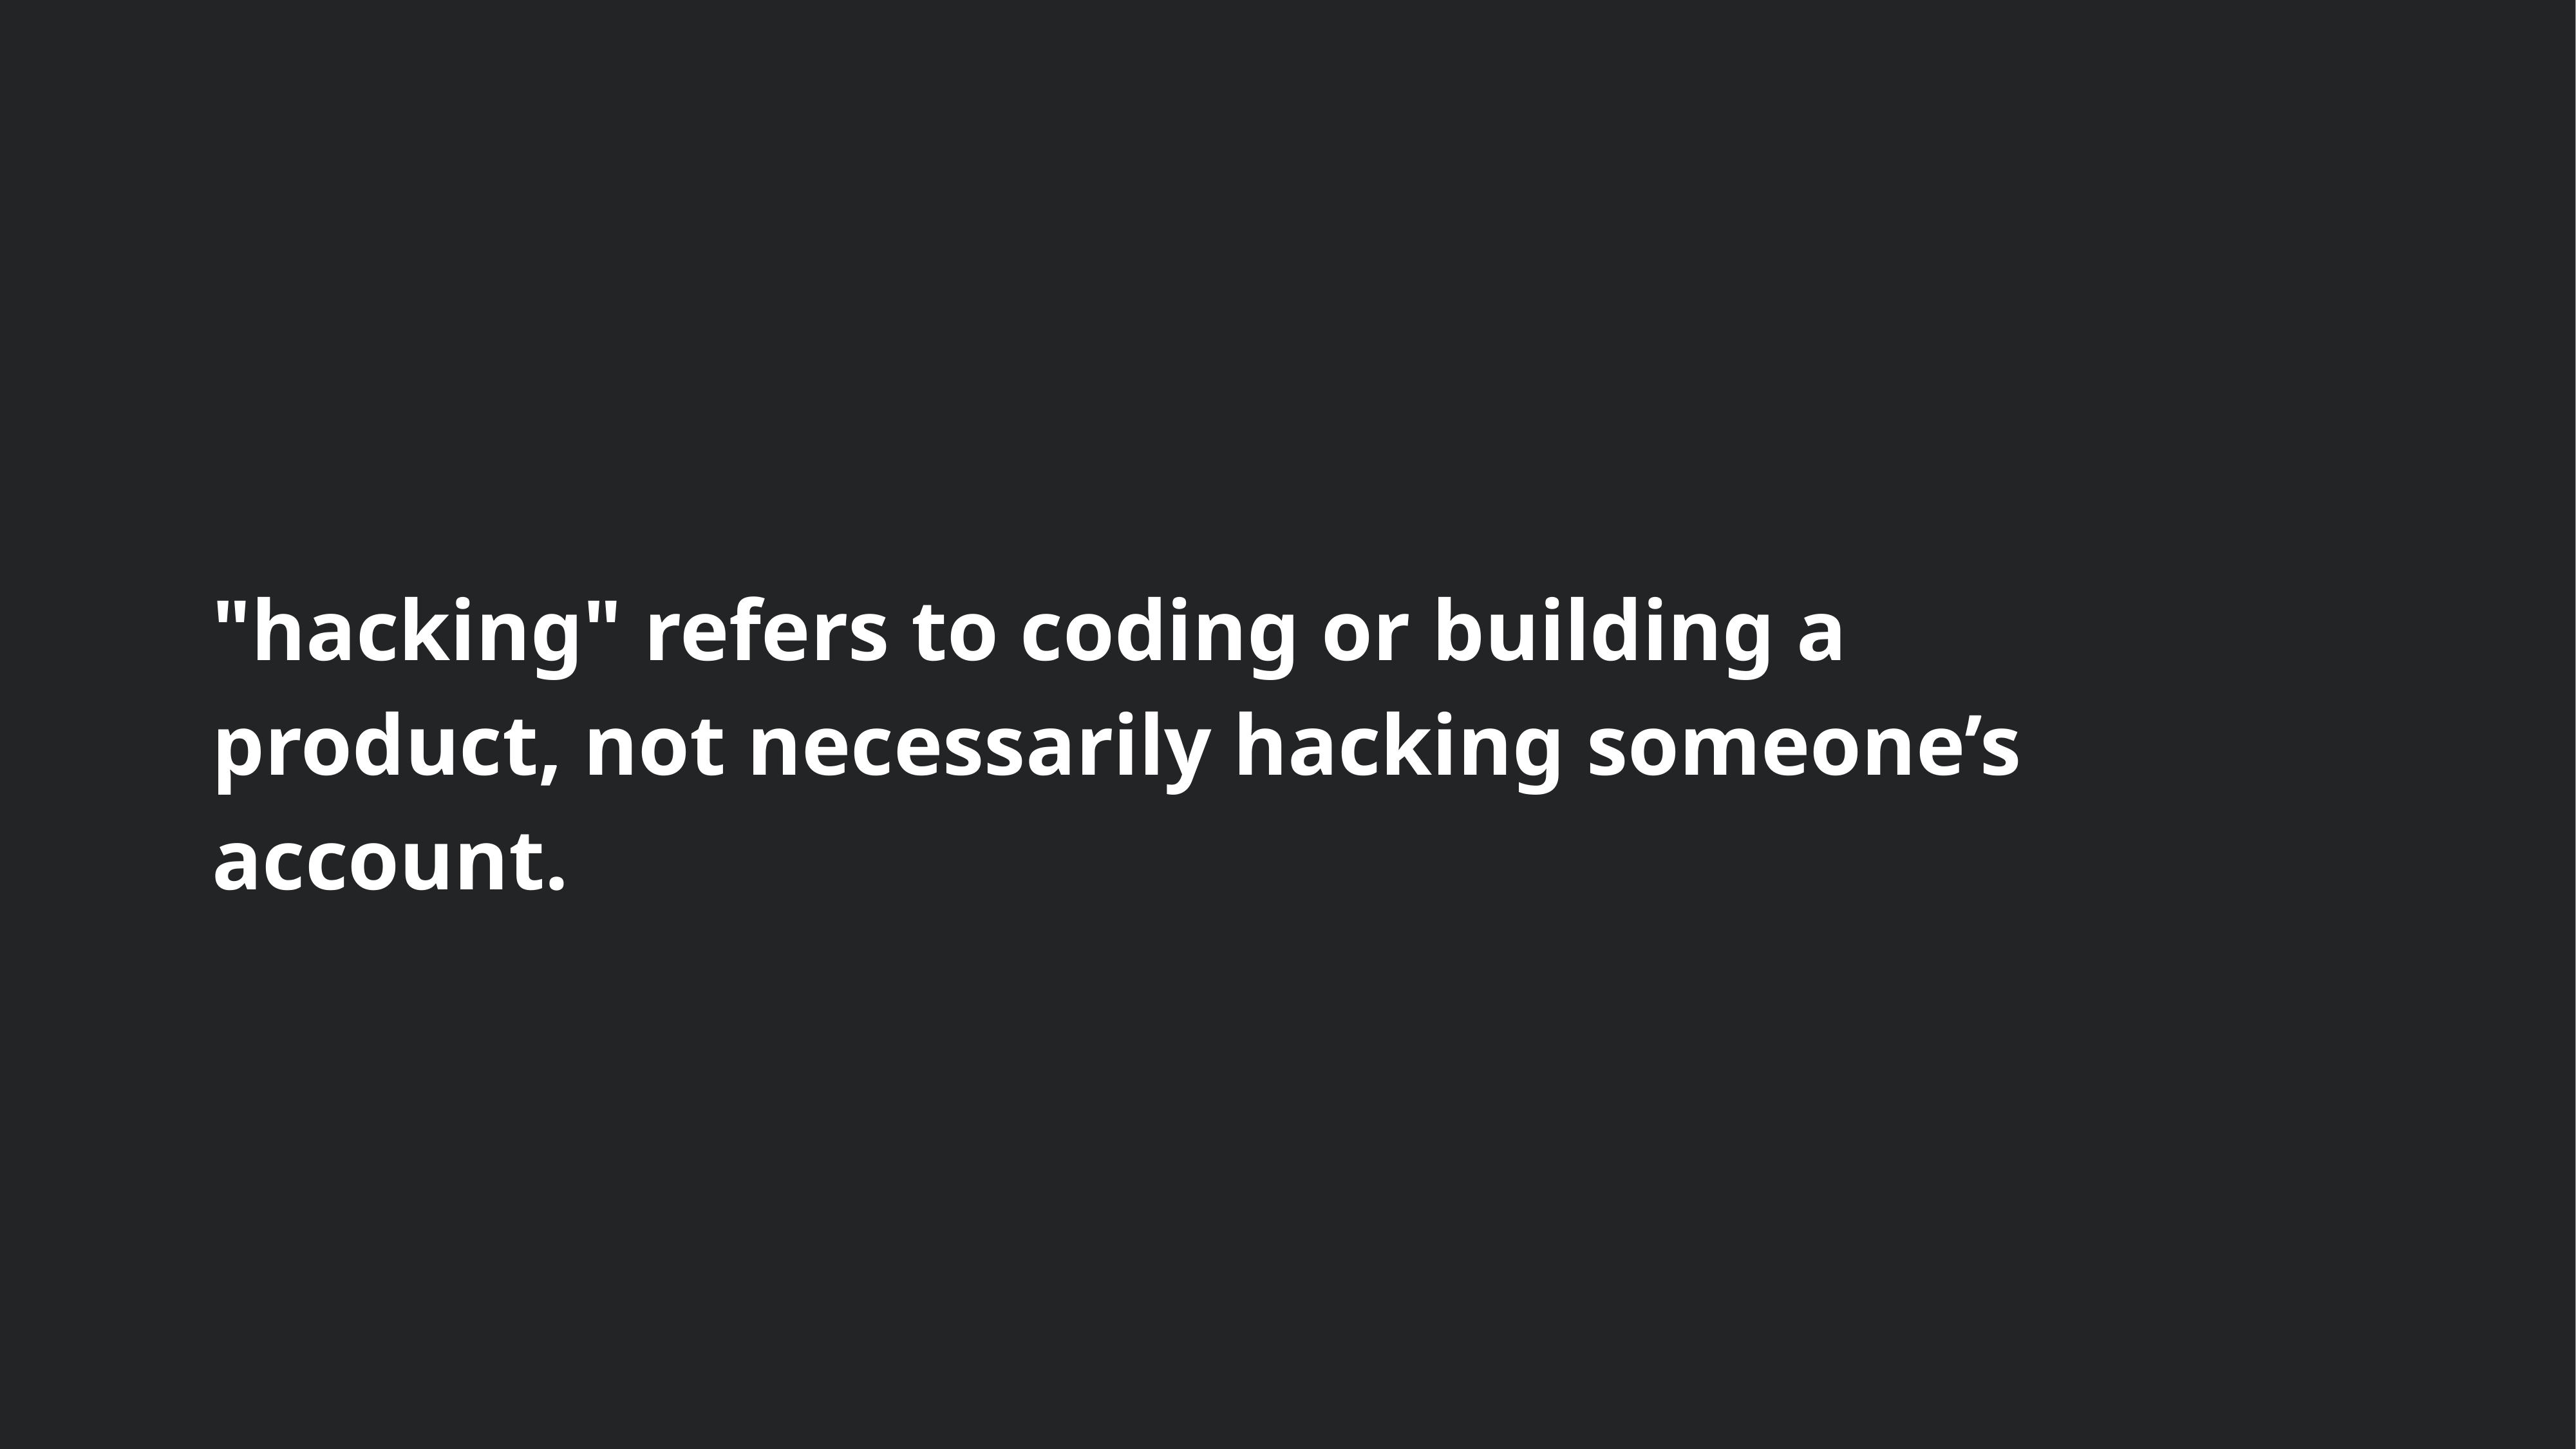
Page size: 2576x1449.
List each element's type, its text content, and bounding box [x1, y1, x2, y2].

text_box "hacking" refers to coding or building a product, not necessarily hacking someone’s account. [202, 553, 2229, 916]
